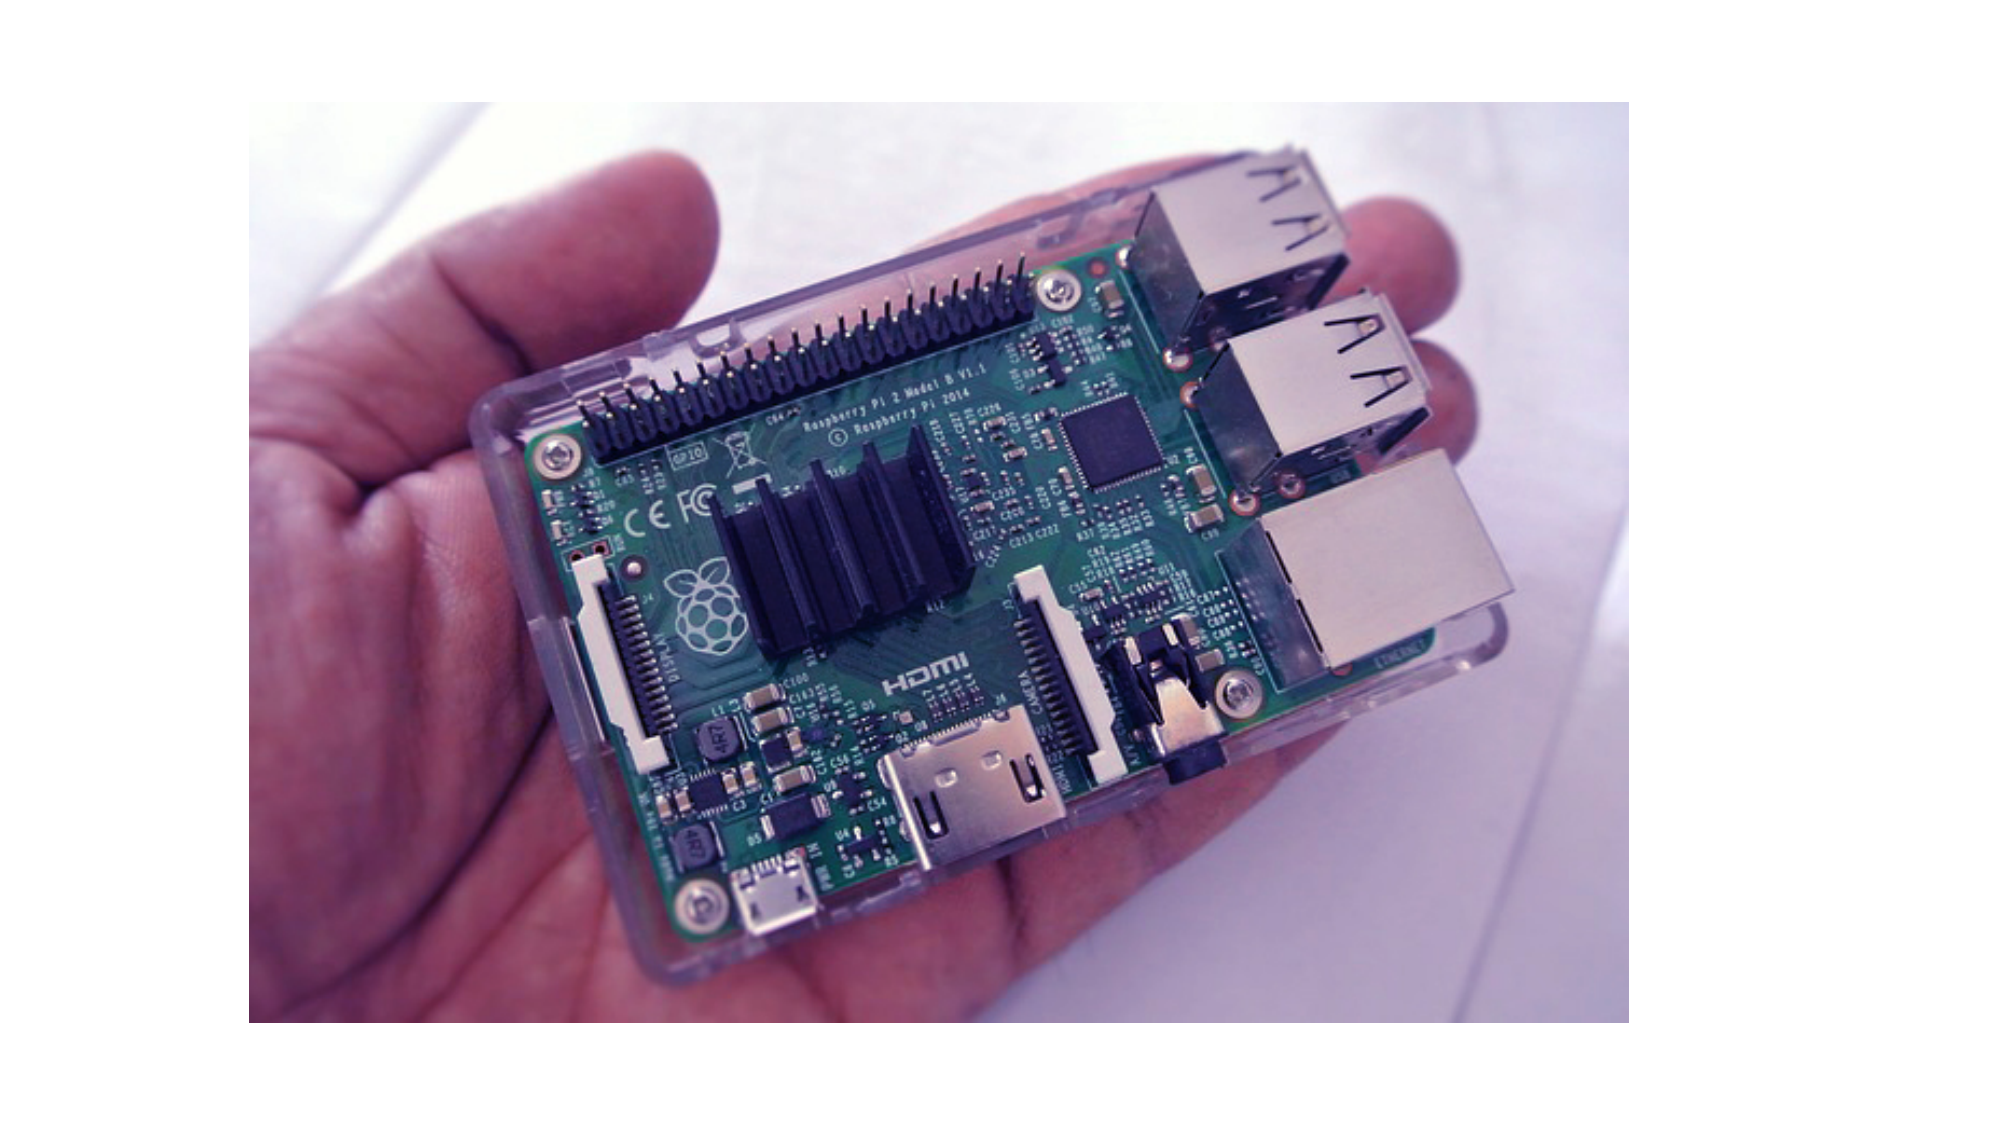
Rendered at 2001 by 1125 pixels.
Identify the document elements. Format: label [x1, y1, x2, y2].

list [249, 102, 1629, 1023]
